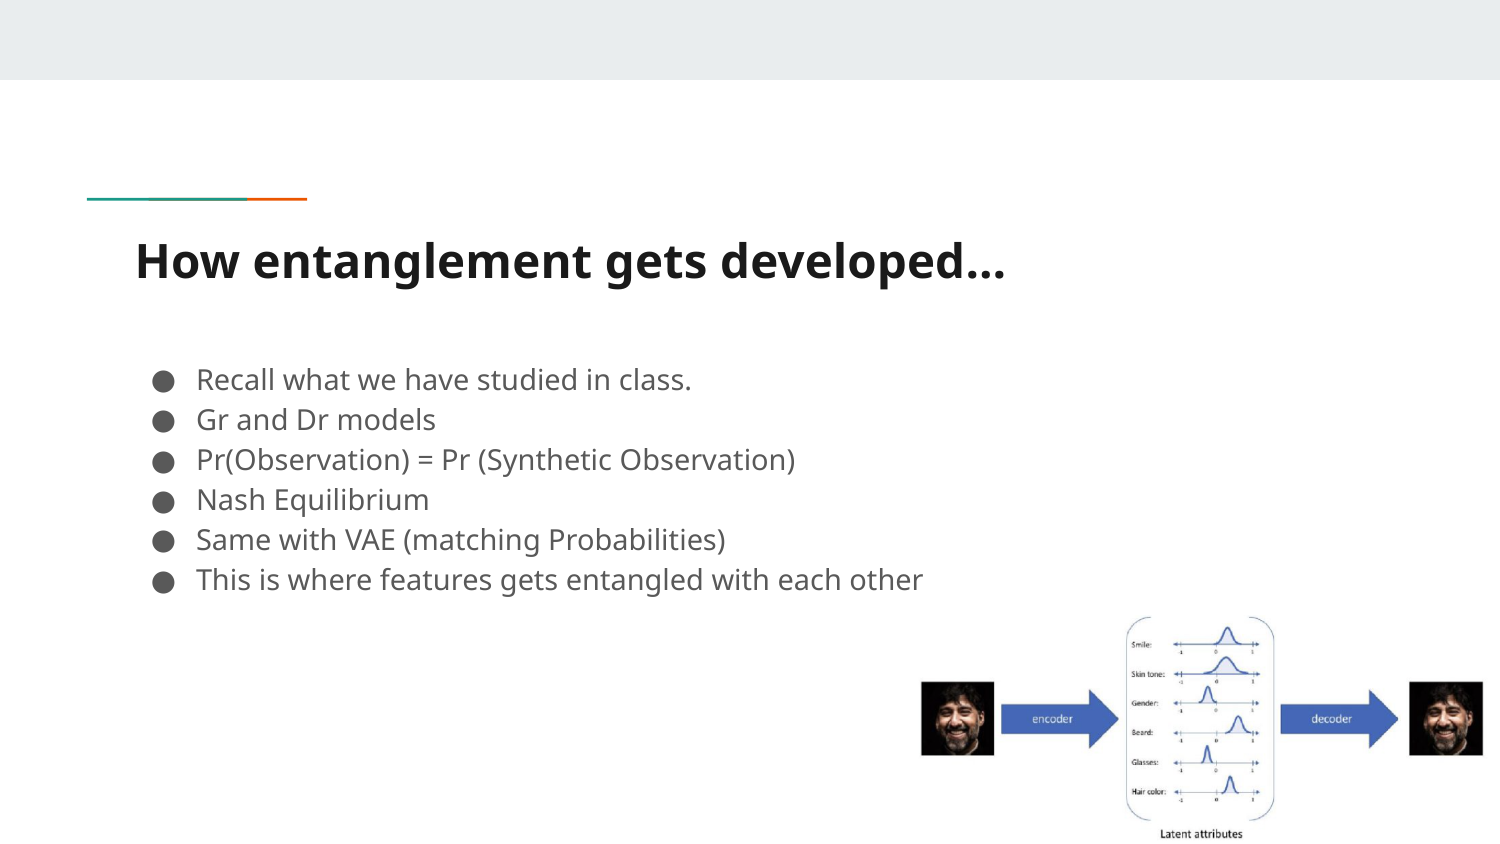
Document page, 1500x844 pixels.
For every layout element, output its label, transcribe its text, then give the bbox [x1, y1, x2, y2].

picture [908, 614, 1500, 844]
list Recall what we have studied in class. Gr and Dr models Pr(Observation) = Pr (Synthetic Observation) Nash Equilibrium Same with VAE (matching Probabilities) This is where features gets entangled with each other [119, 341, 942, 654]
title How entanglement gets developed… [119, 216, 1381, 305]
